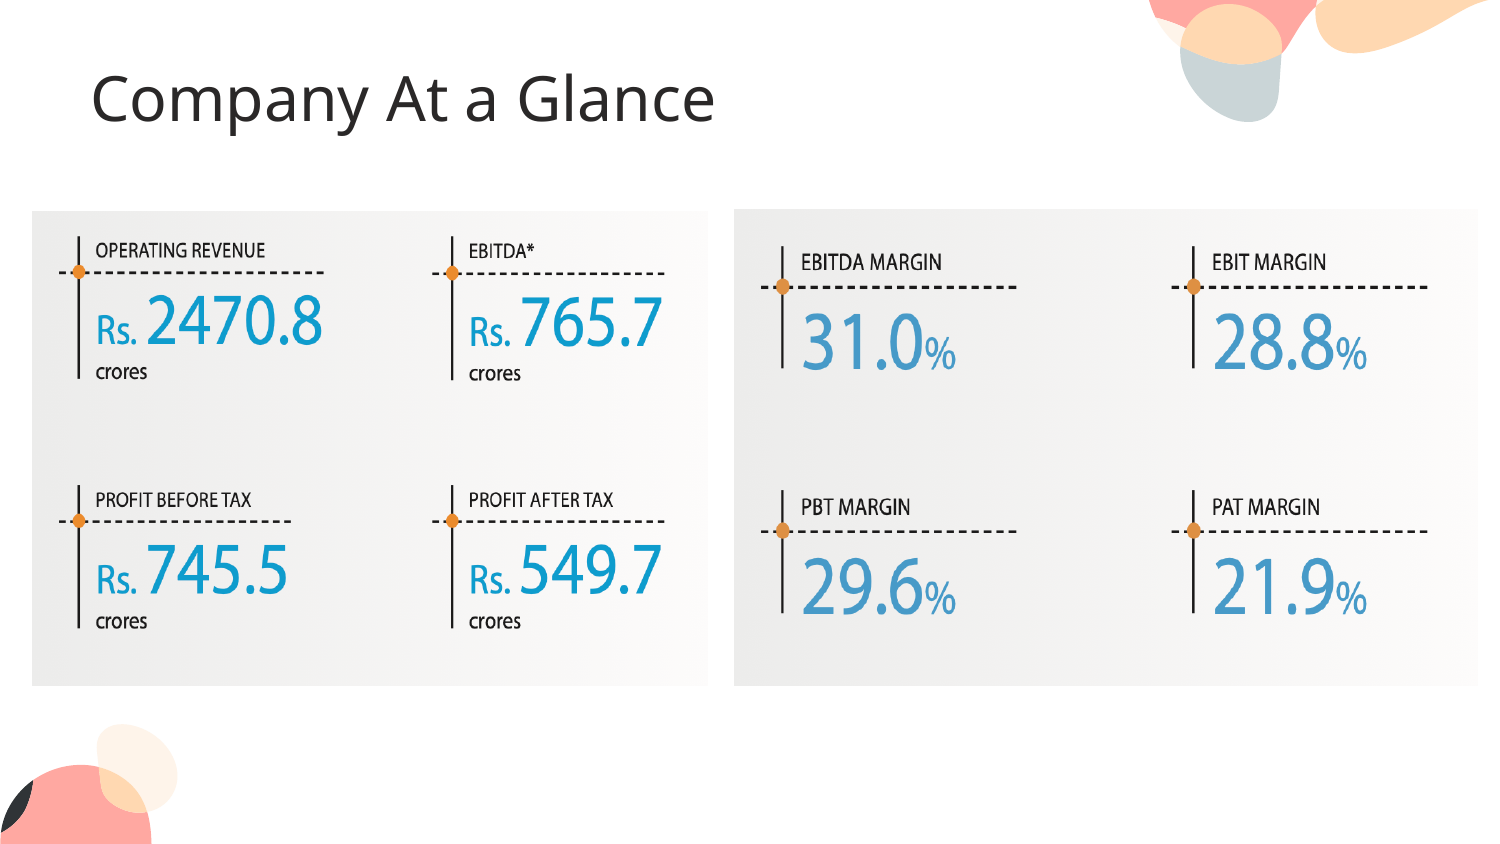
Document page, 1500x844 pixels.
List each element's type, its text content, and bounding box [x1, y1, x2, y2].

picture [32, 210, 708, 687]
title Company At a Glance [75, 43, 750, 133]
picture [734, 208, 1479, 686]
